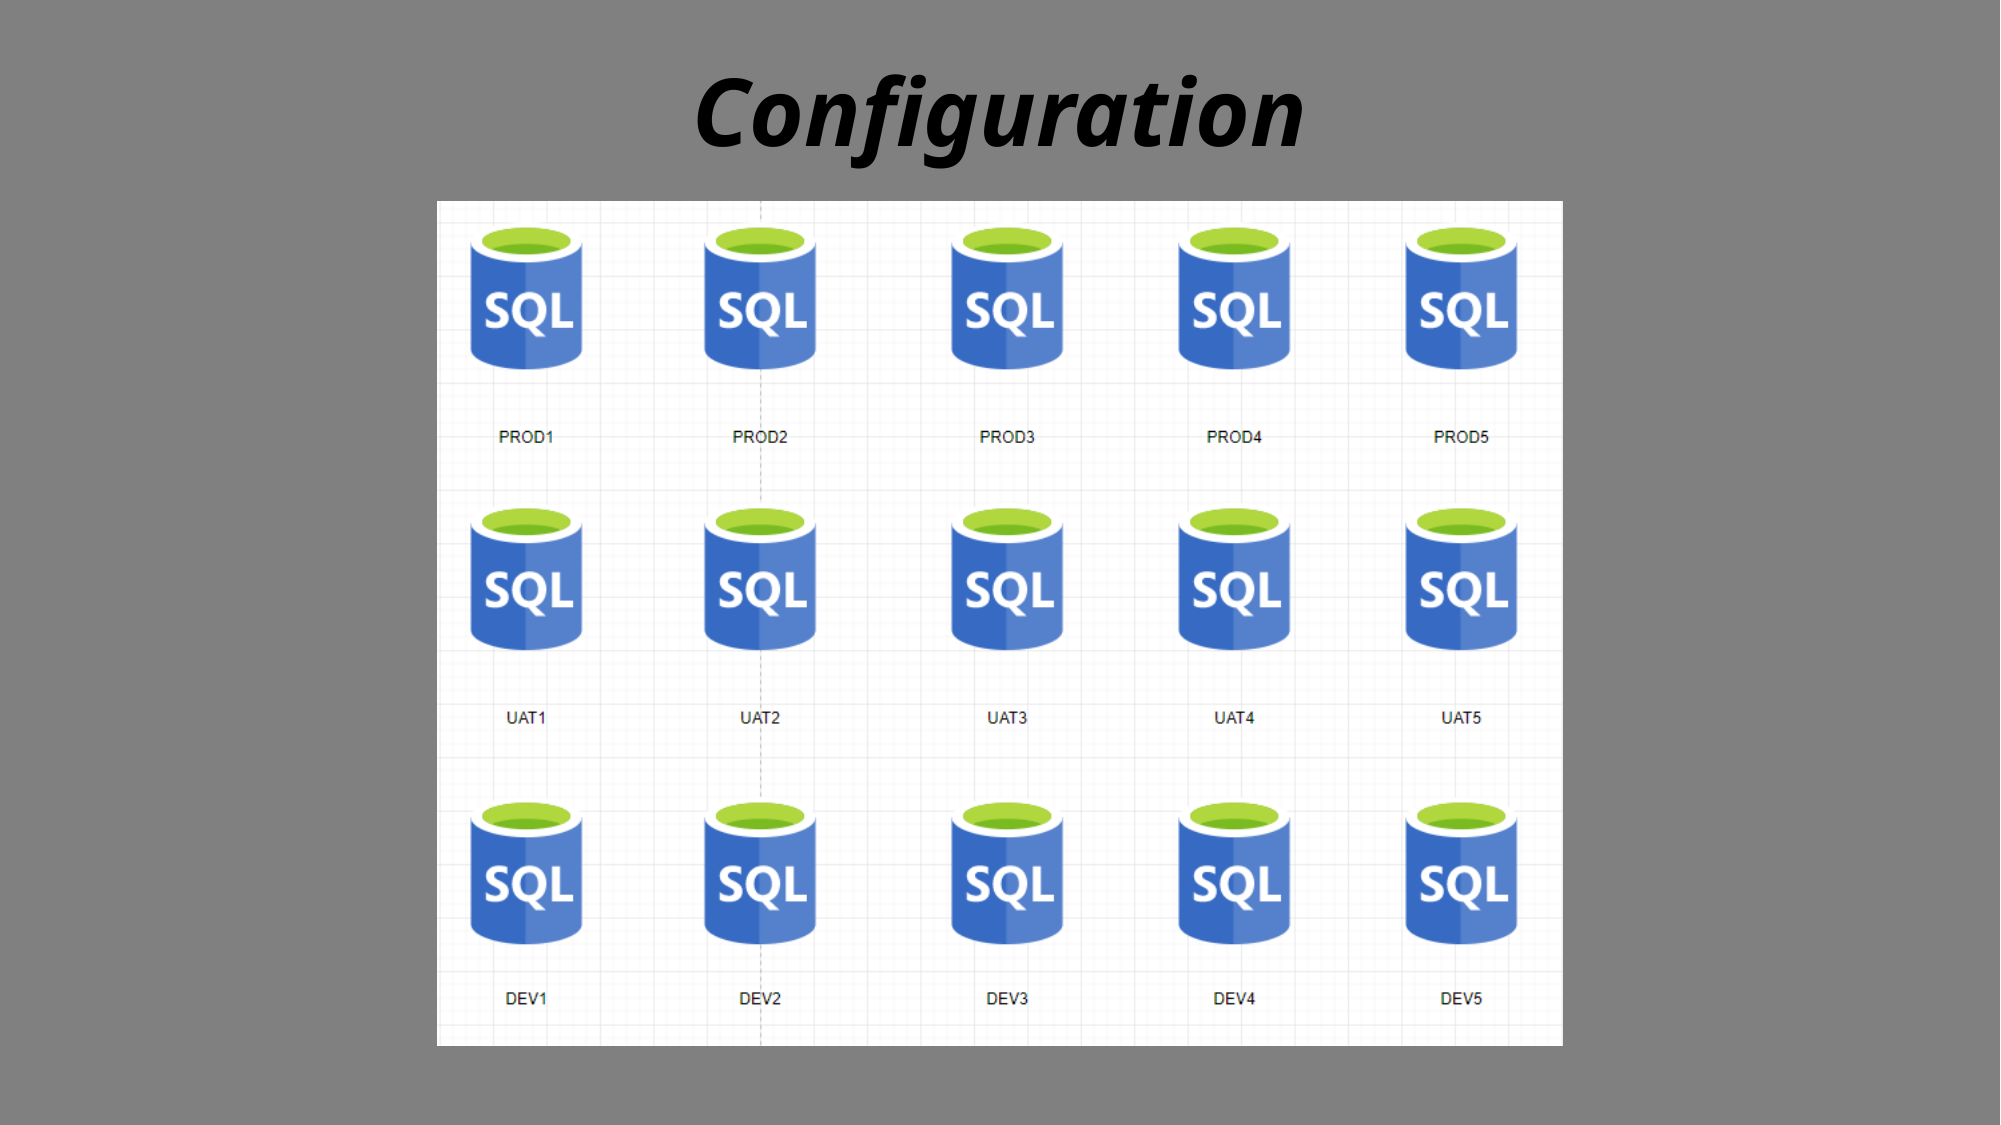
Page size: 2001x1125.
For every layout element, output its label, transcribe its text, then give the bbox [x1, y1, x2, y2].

picture [436, 201, 1563, 1046]
title Configuration [315, 45, 1685, 172]
